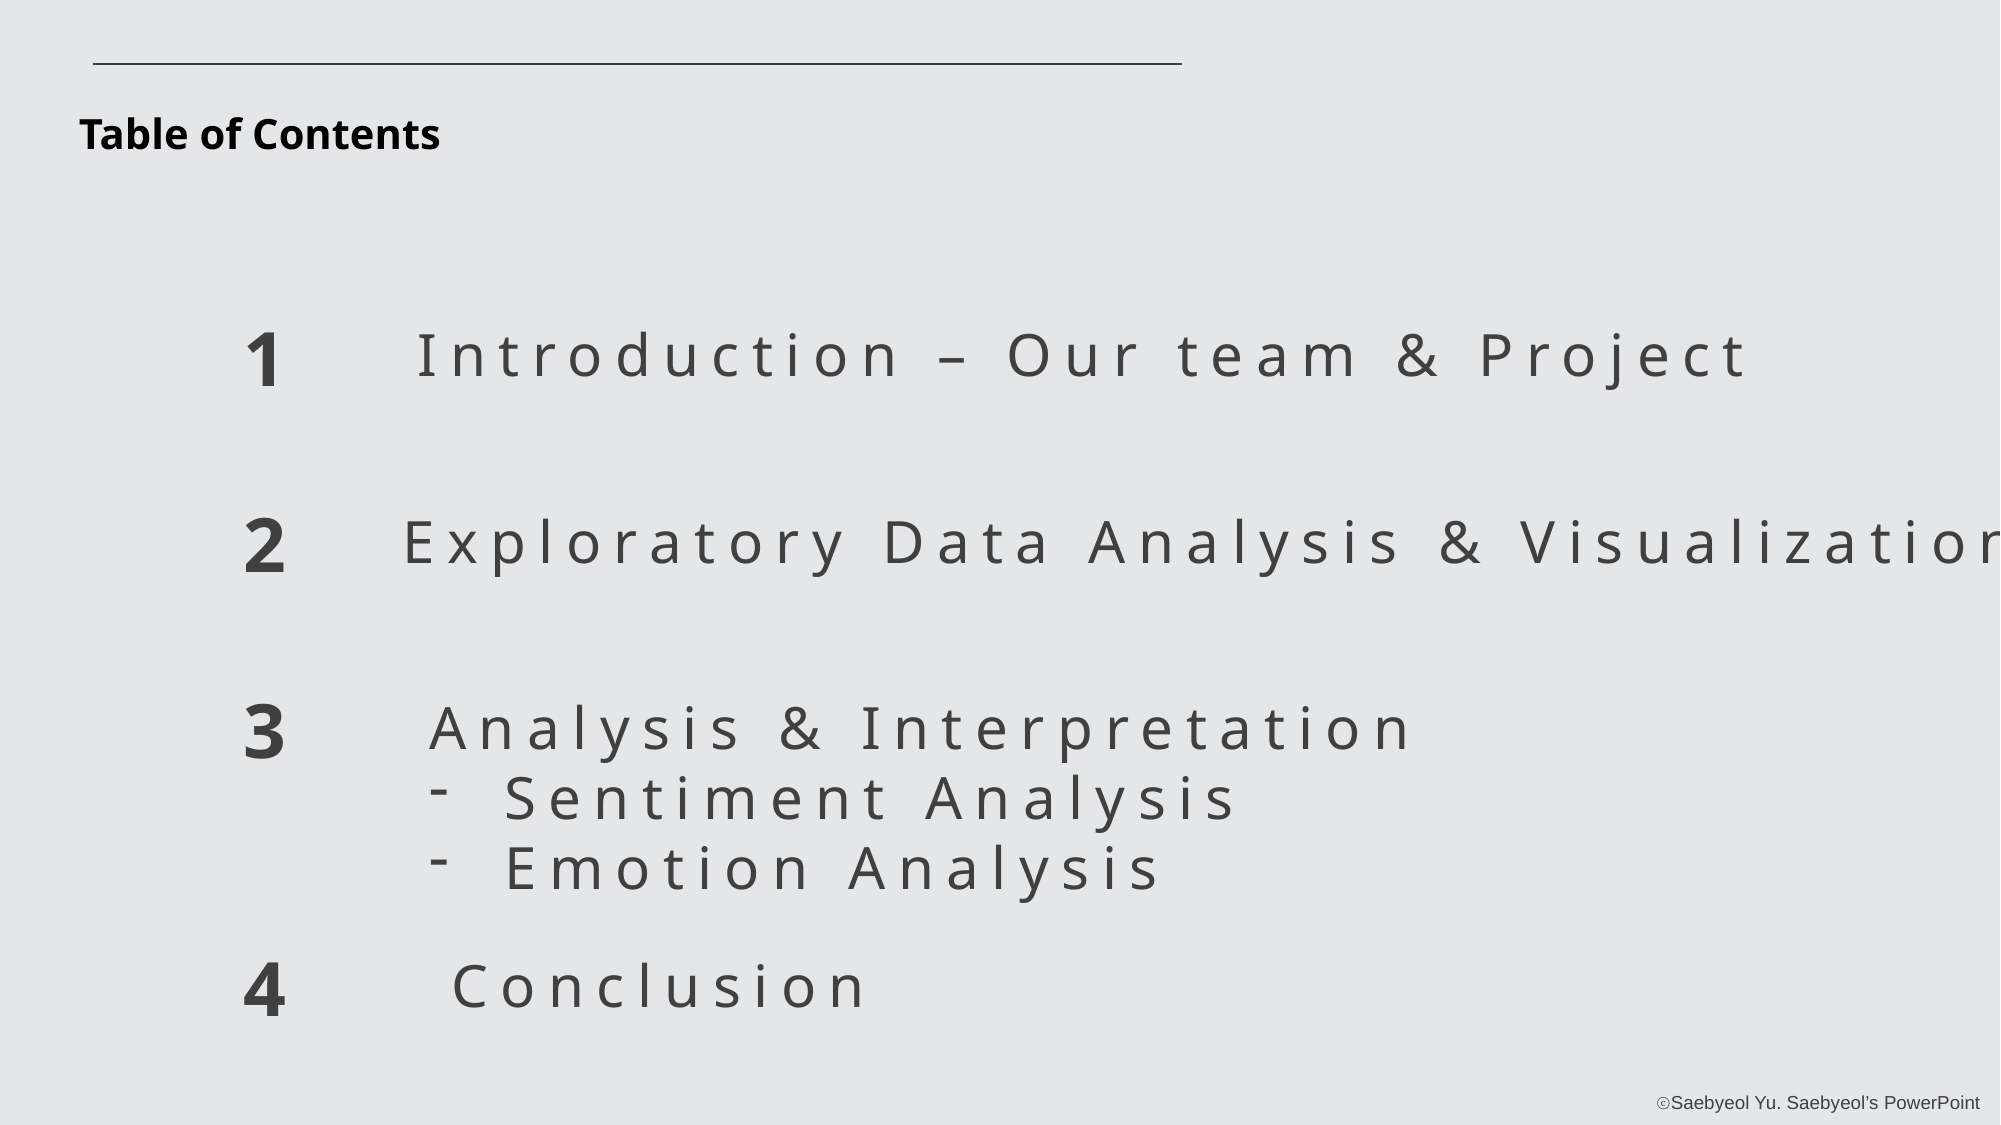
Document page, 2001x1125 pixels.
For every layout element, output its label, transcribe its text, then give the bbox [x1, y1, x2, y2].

text_box 3 [228, 676, 302, 781]
text_box Conclusion [436, 941, 881, 1027]
text_box 1 [228, 303, 302, 409]
text_box 4 [228, 934, 302, 1039]
text_box Analysis & Interpretation Sentiment Analysis Emotion Analysis [414, 683, 1426, 909]
text_box ⓒSaebyeol Yu. Saebyeol’s PowerPoint [1641, 1083, 1995, 1121]
text_box Introduction – Our team & Project [403, 311, 1761, 396]
text_box 2 [228, 489, 302, 595]
text_box Exploratory Data Analysis & Visualization [387, 497, 2000, 583]
text_box Table of Contents [64, 100, 456, 166]
